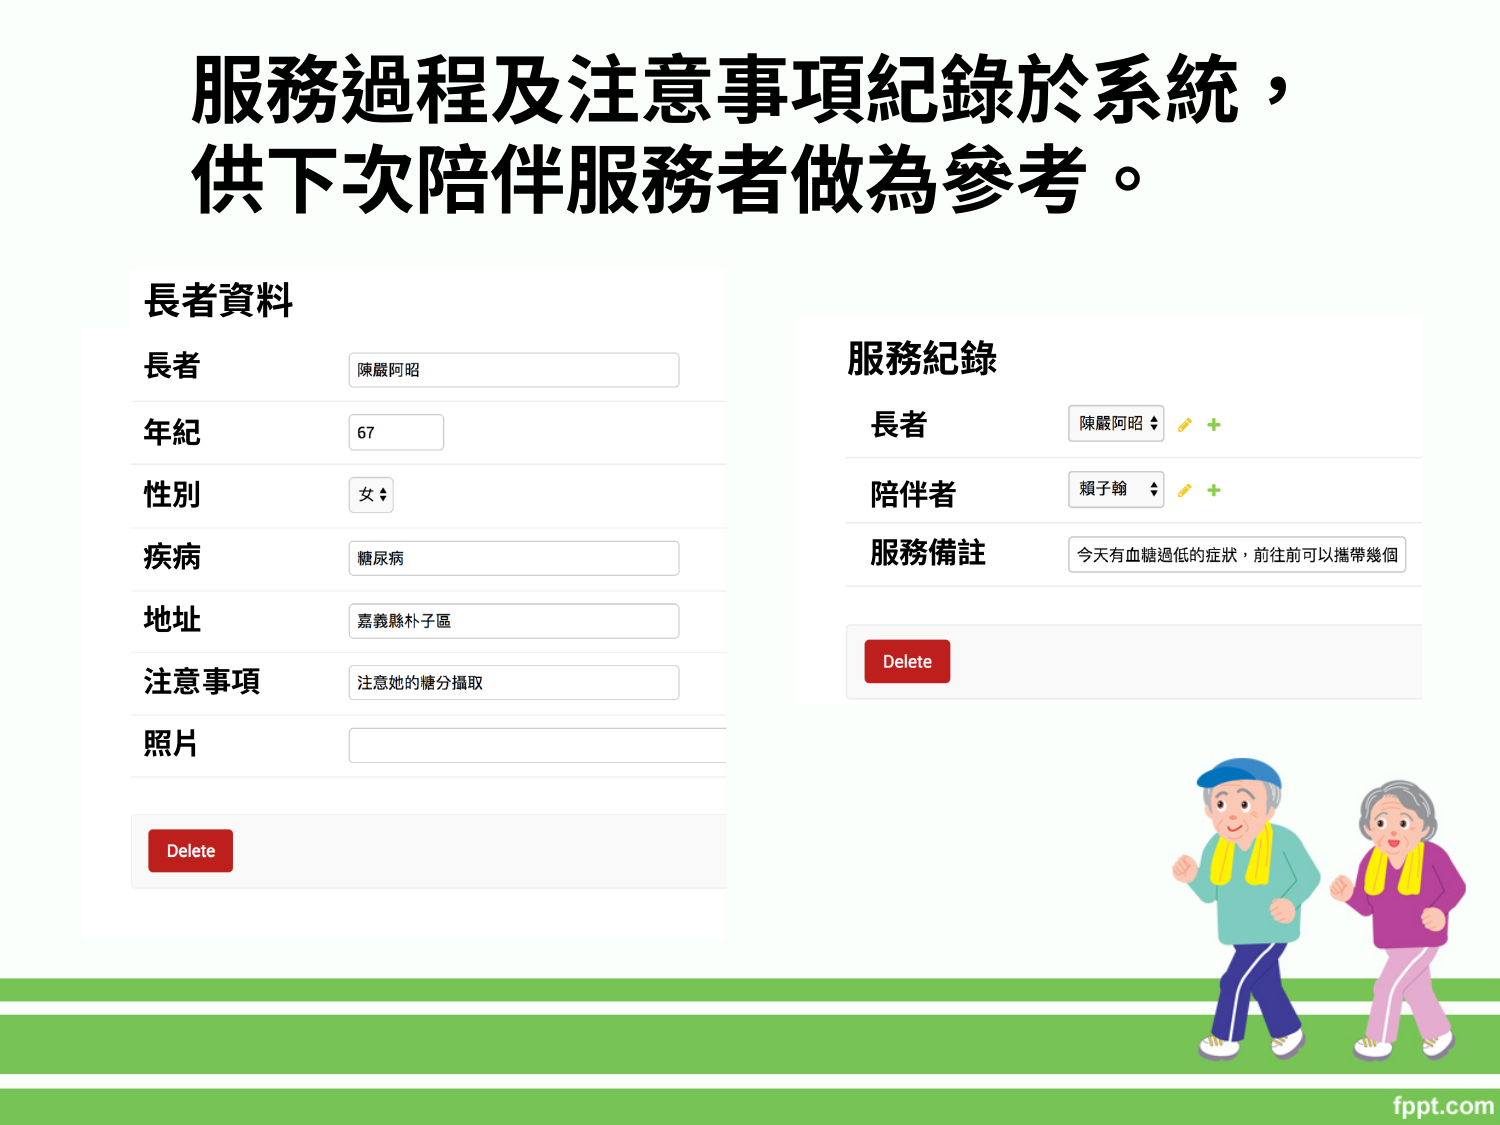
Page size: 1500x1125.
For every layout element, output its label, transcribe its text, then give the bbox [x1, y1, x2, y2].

text_box 長者資料 [128, 269, 727, 327]
text_box 服務過程及注意事項紀錄於系統， 供下次陪伴服務者做為參考。 [175, 35, 1329, 230]
picture [0, 0, 1500, 1125]
